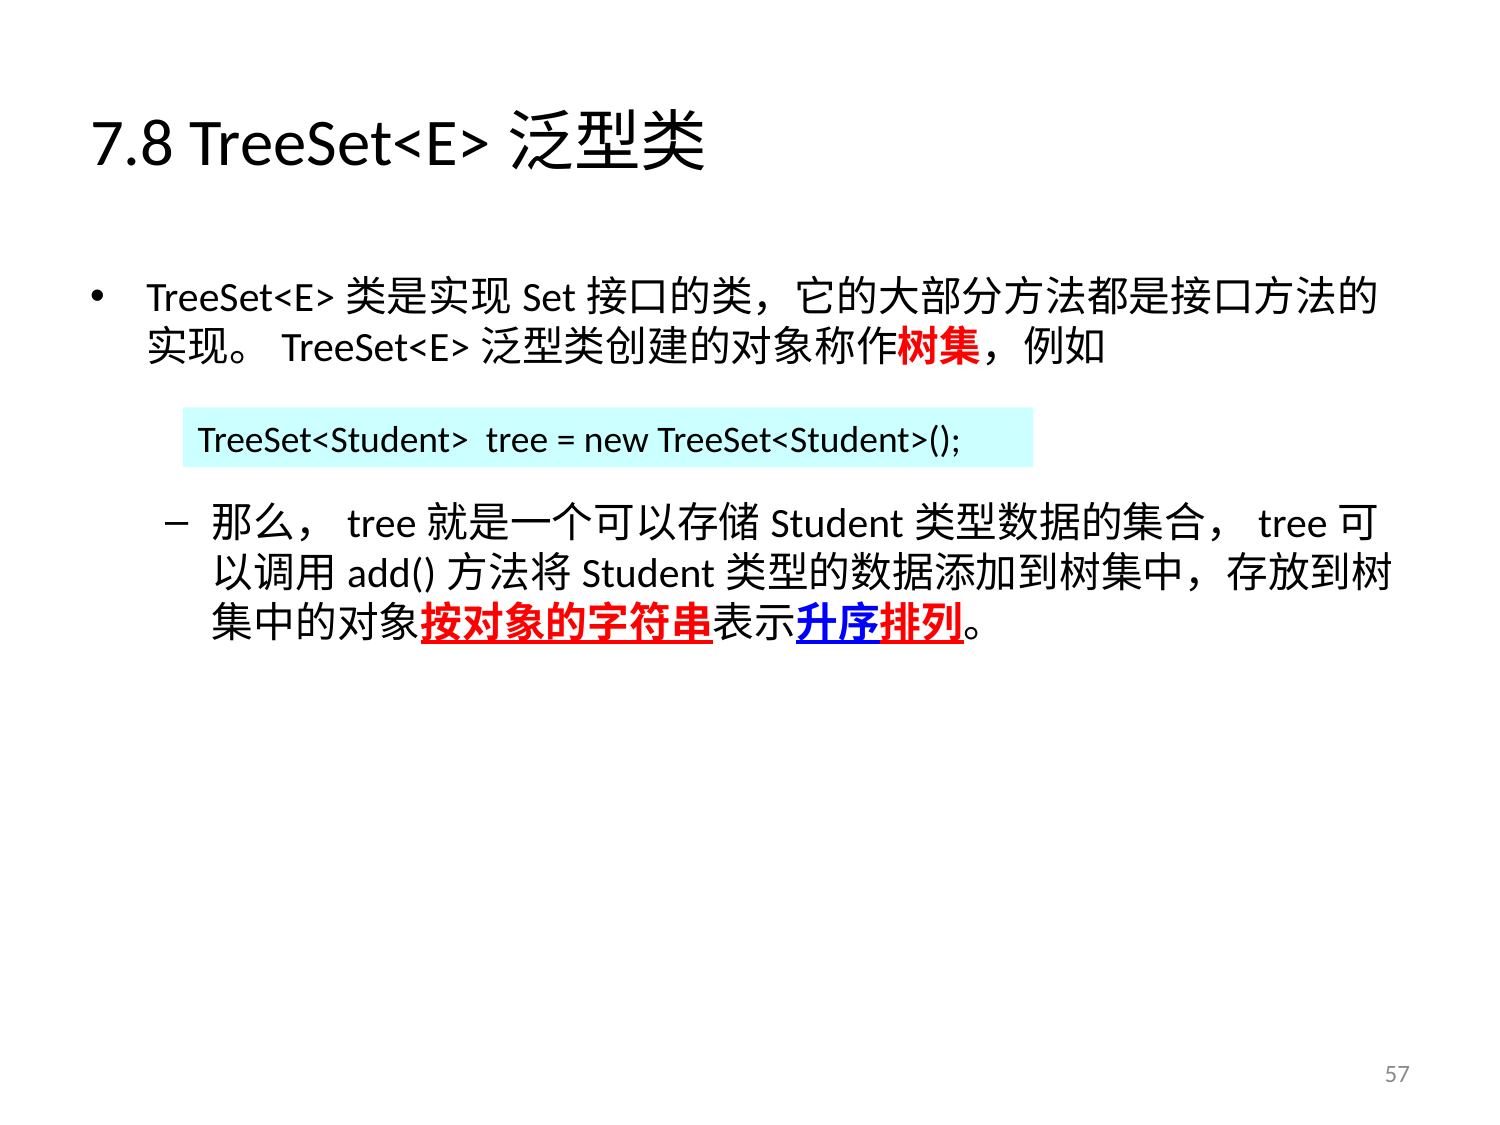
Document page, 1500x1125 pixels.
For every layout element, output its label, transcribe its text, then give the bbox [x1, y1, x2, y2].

title 7.8 TreeSet<E>泛型类 [75, 45, 1425, 233]
text_box TreeSet<Student> tree = new TreeSet<Student>(); [182, 407, 1034, 468]
list TreeSet<E>类是实现Set接口的类，它的大部分方法都是接口方法的实现。TreeSet<E>泛型类创建的对象称作树集，例如 那么，tree就是一个可以存储Student类型数据的集合，tree可以调用add()方法将Student类型的数据添加到树集中，存放到树集中的对象按对象的字符串表示升序排列。 [75, 262, 1425, 1005]
slide_number 57 [1074, 1042, 1425, 1103]
